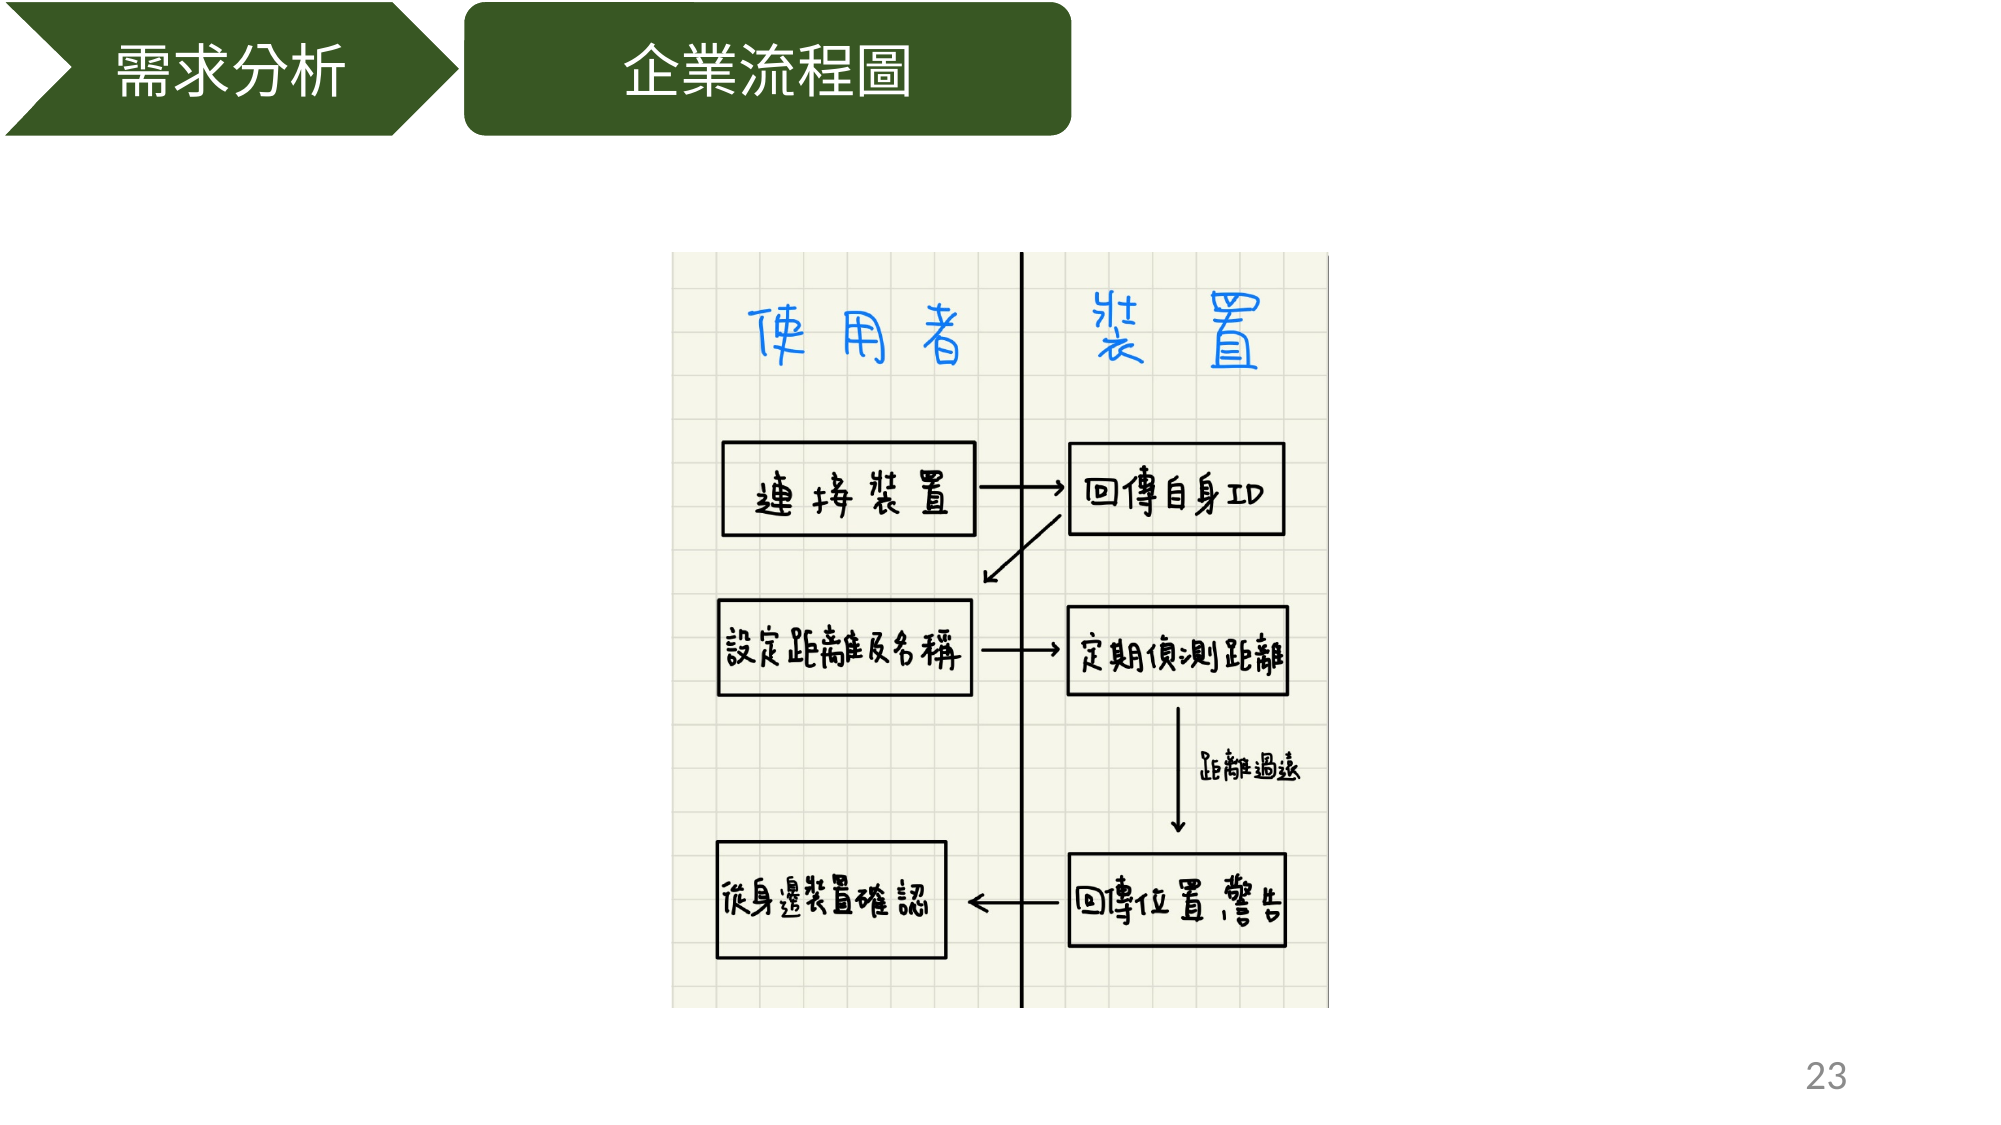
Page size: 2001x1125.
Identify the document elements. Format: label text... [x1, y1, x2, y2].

slide_number 23 [1412, 1042, 1863, 1103]
text_box 需求分析 [0, 0, 460, 140]
text_box 企業流程圖 [460, 0, 1076, 140]
picture [670, 252, 1329, 1009]
